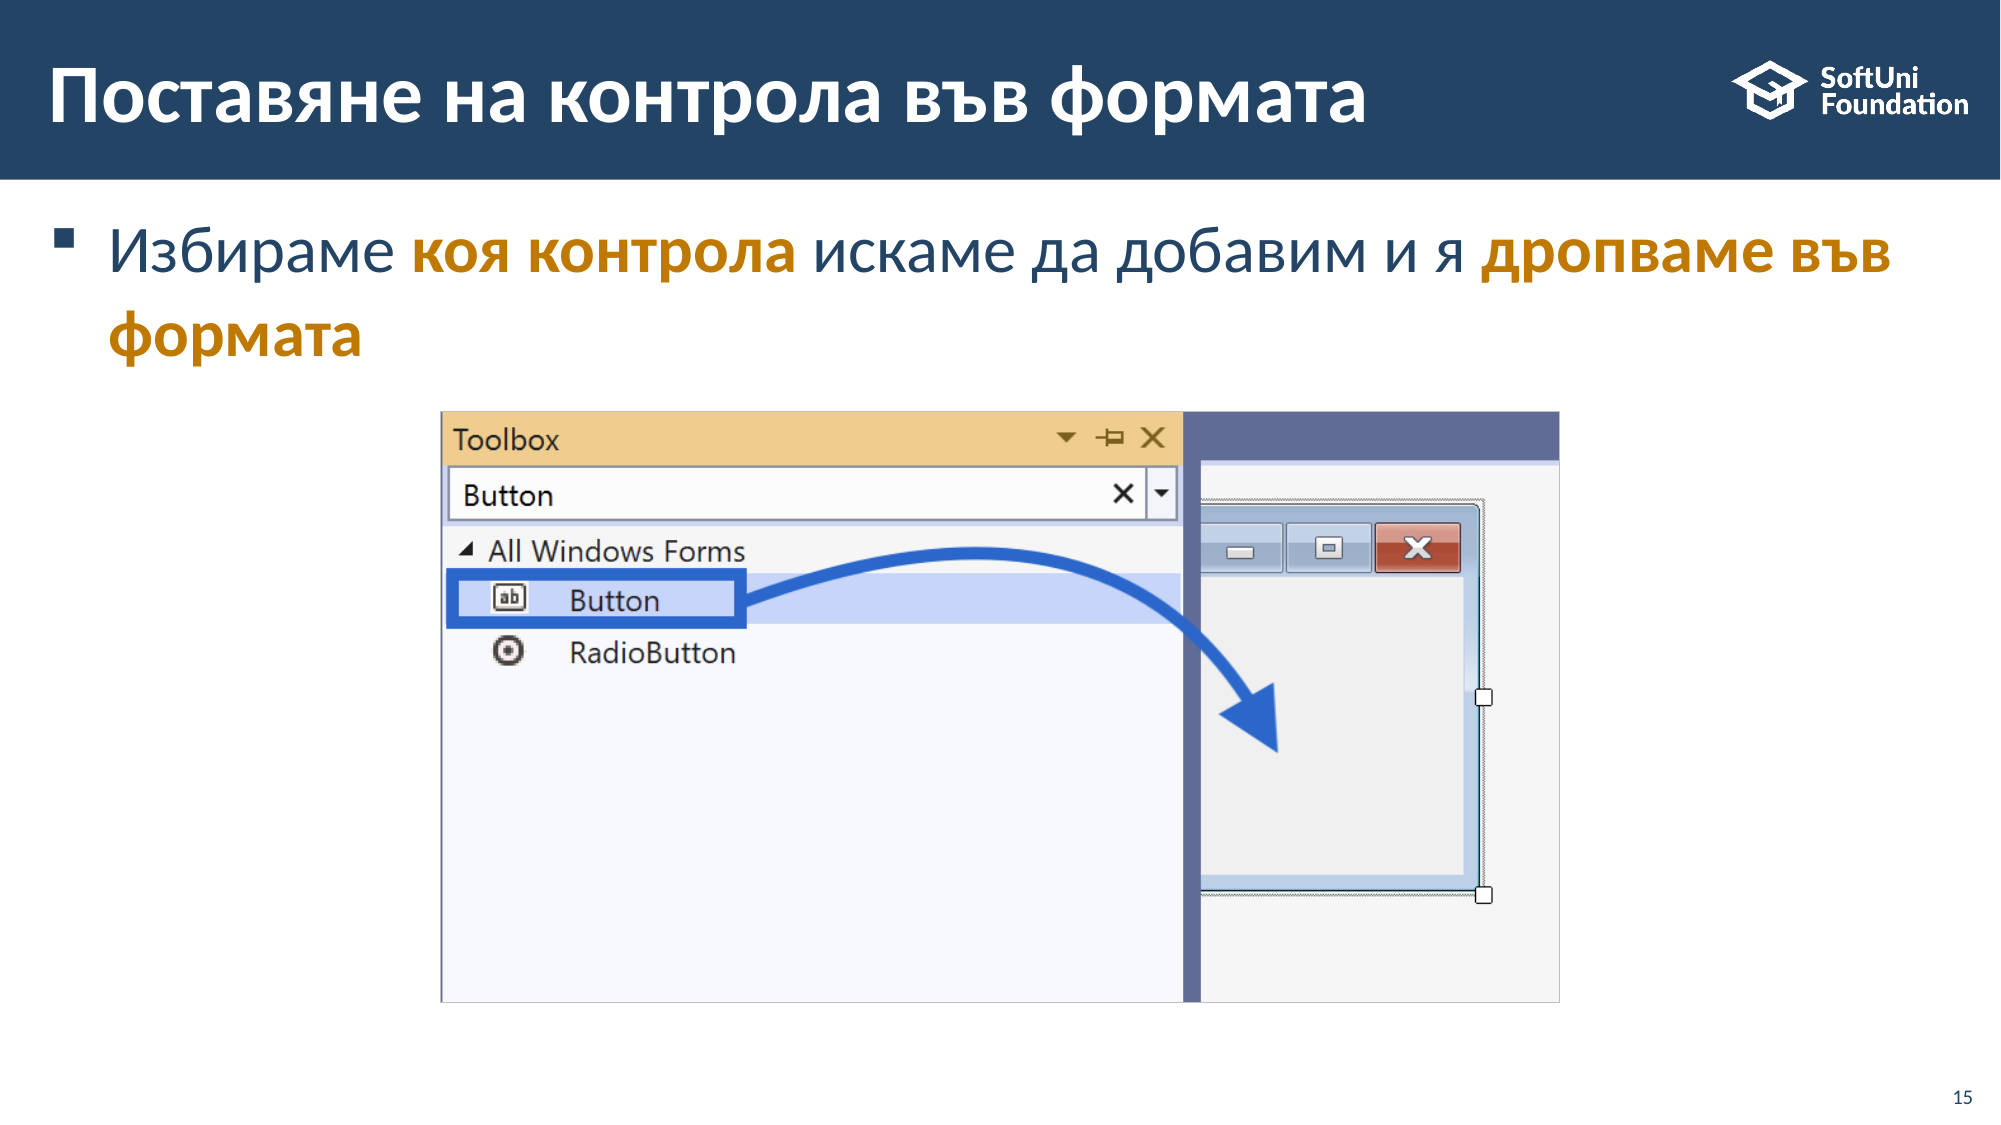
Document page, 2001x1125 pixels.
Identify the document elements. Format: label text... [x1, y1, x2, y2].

slide_number 15 [1927, 1067, 1989, 1117]
picture [440, 411, 1560, 1004]
list Избираме коя контрола искаме да добавим и я дропваме във формата [31, 196, 1970, 482]
title Поставяне на контрола във формата [31, 16, 1716, 162]
picture [1731, 60, 1968, 120]
